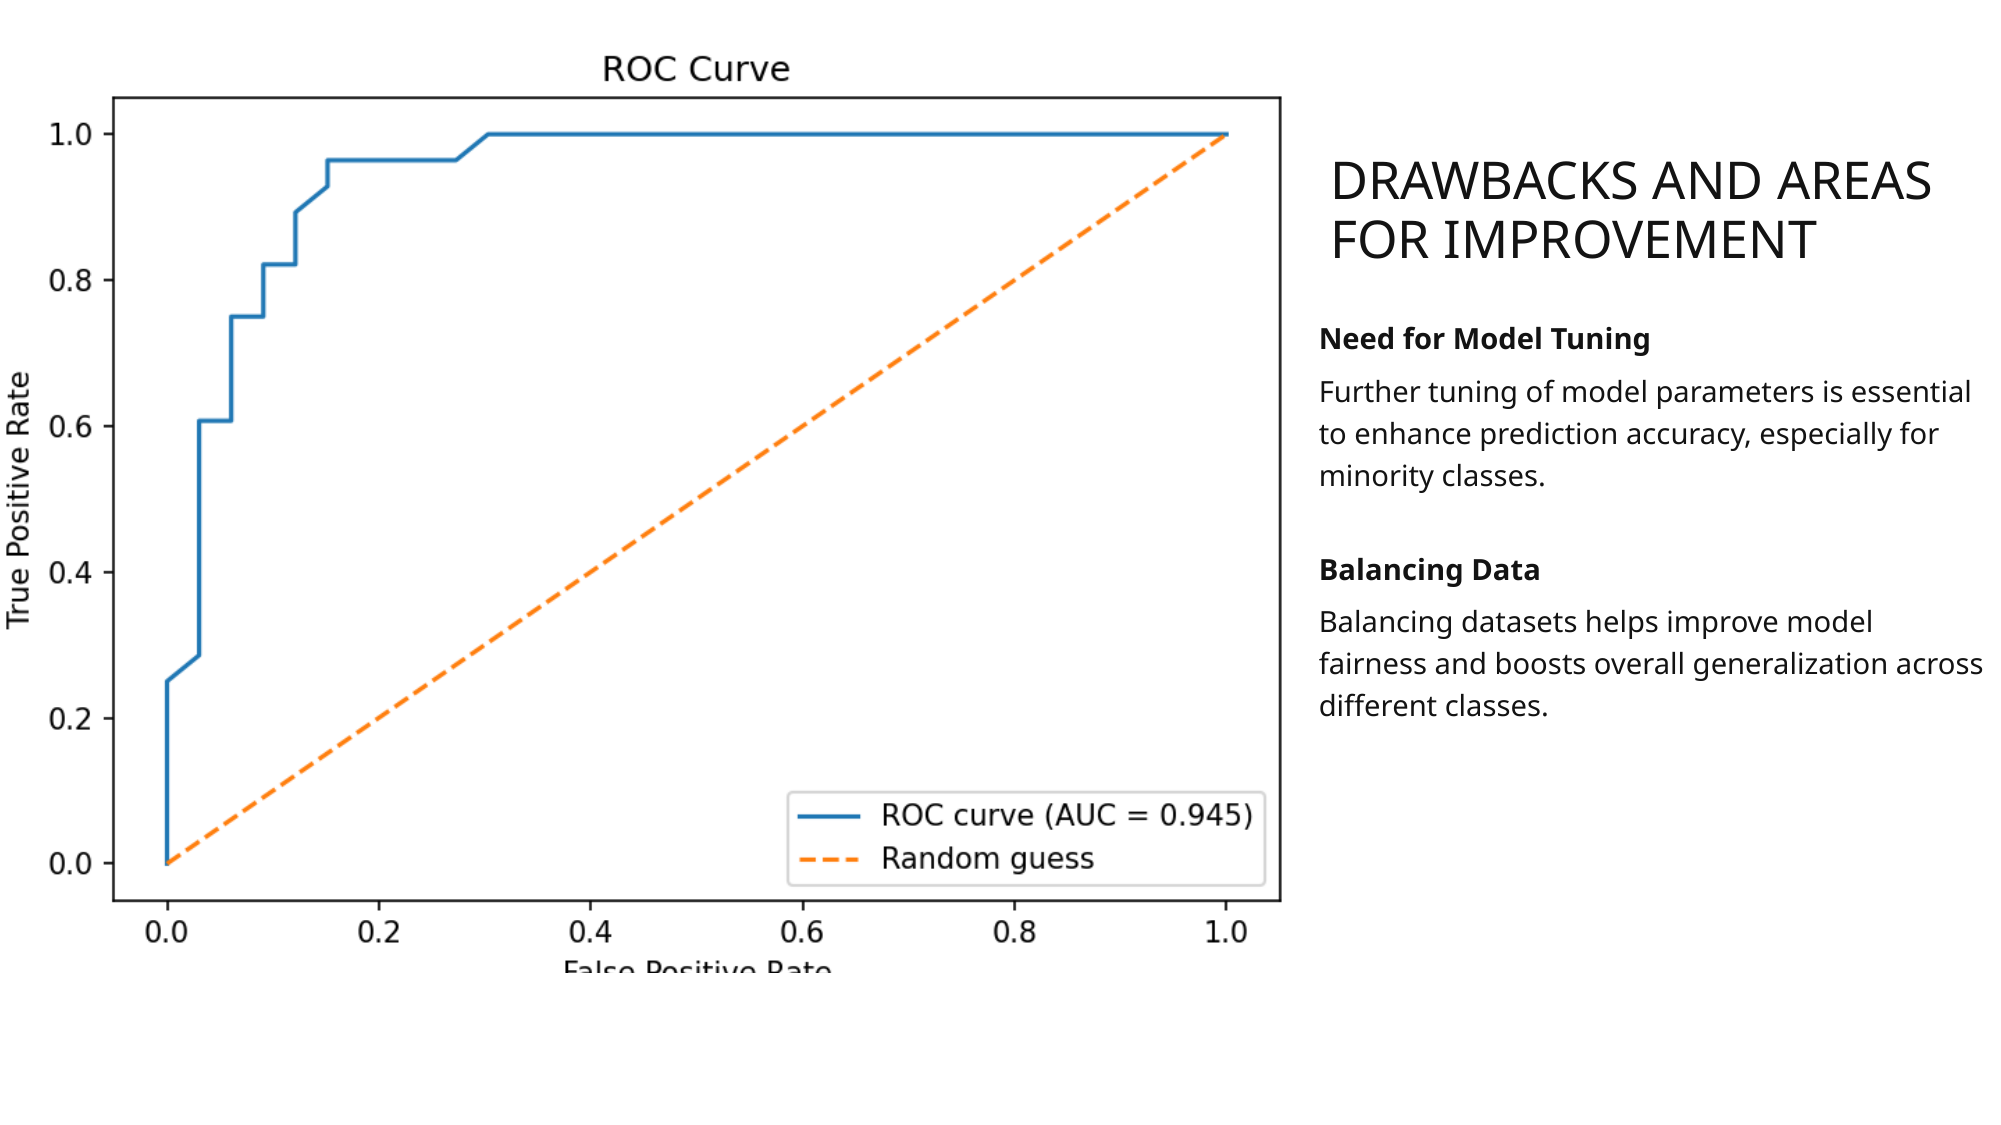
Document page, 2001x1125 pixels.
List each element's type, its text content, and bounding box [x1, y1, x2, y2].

list Need for Model Tuning Further tuning of model parameters is essential to enhance prediction accuracy, especially for minority classes. Balancing Data Balancing datasets helps improve model fairness and boosts overall generalization across different classes. [1303, 305, 2000, 981]
title Drawbacks and Areas for Improvement [1315, 144, 2000, 305]
picture [0, 0, 1293, 973]
